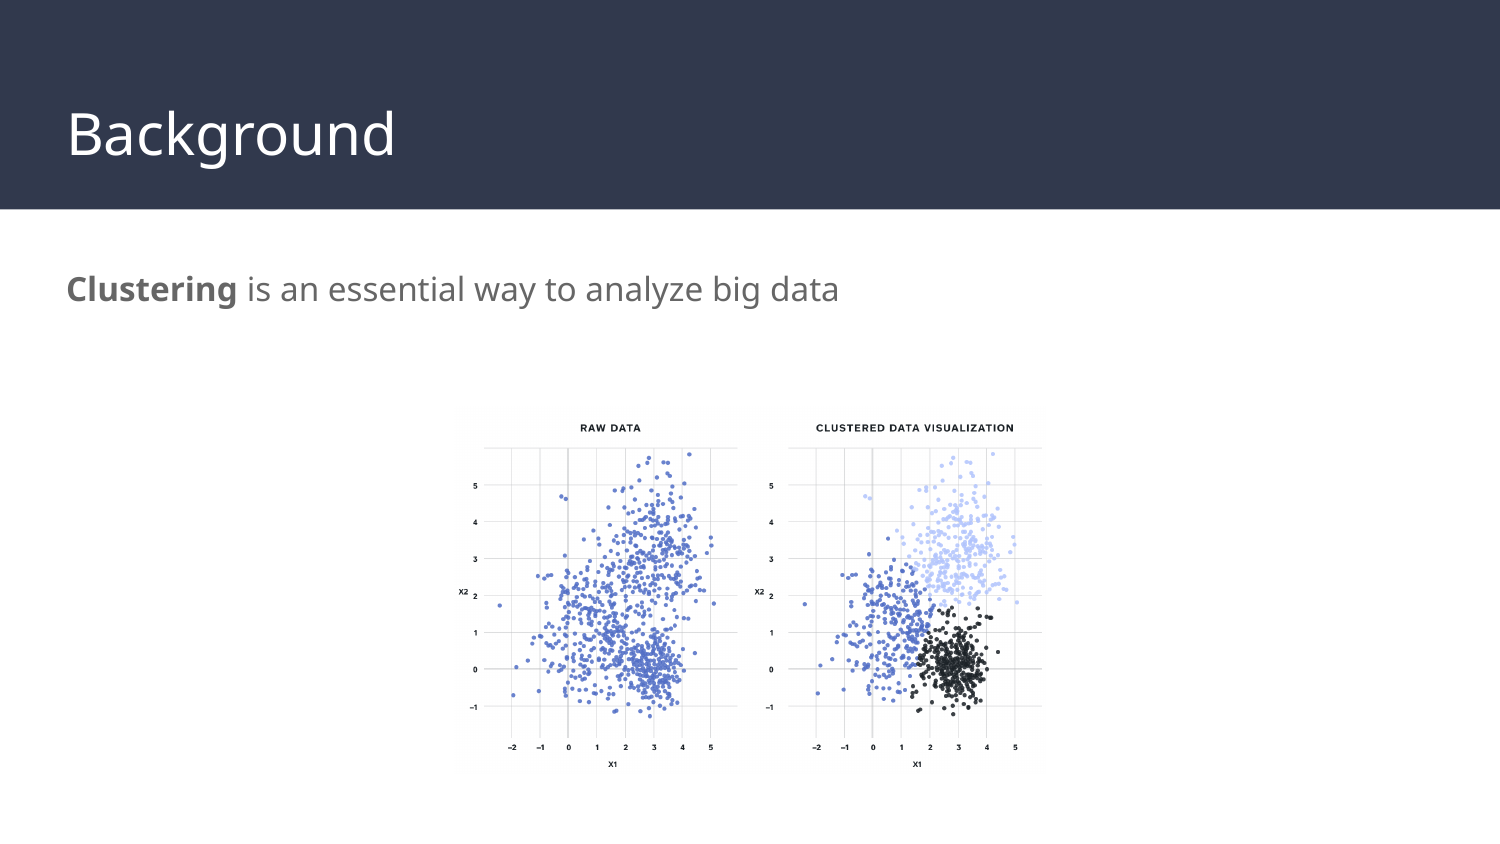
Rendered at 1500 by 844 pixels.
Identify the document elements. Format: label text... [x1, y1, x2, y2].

picture [453, 406, 1046, 775]
title Background [51, 82, 1449, 185]
list Clustering is an essential way to analyze big data [51, 247, 974, 752]
